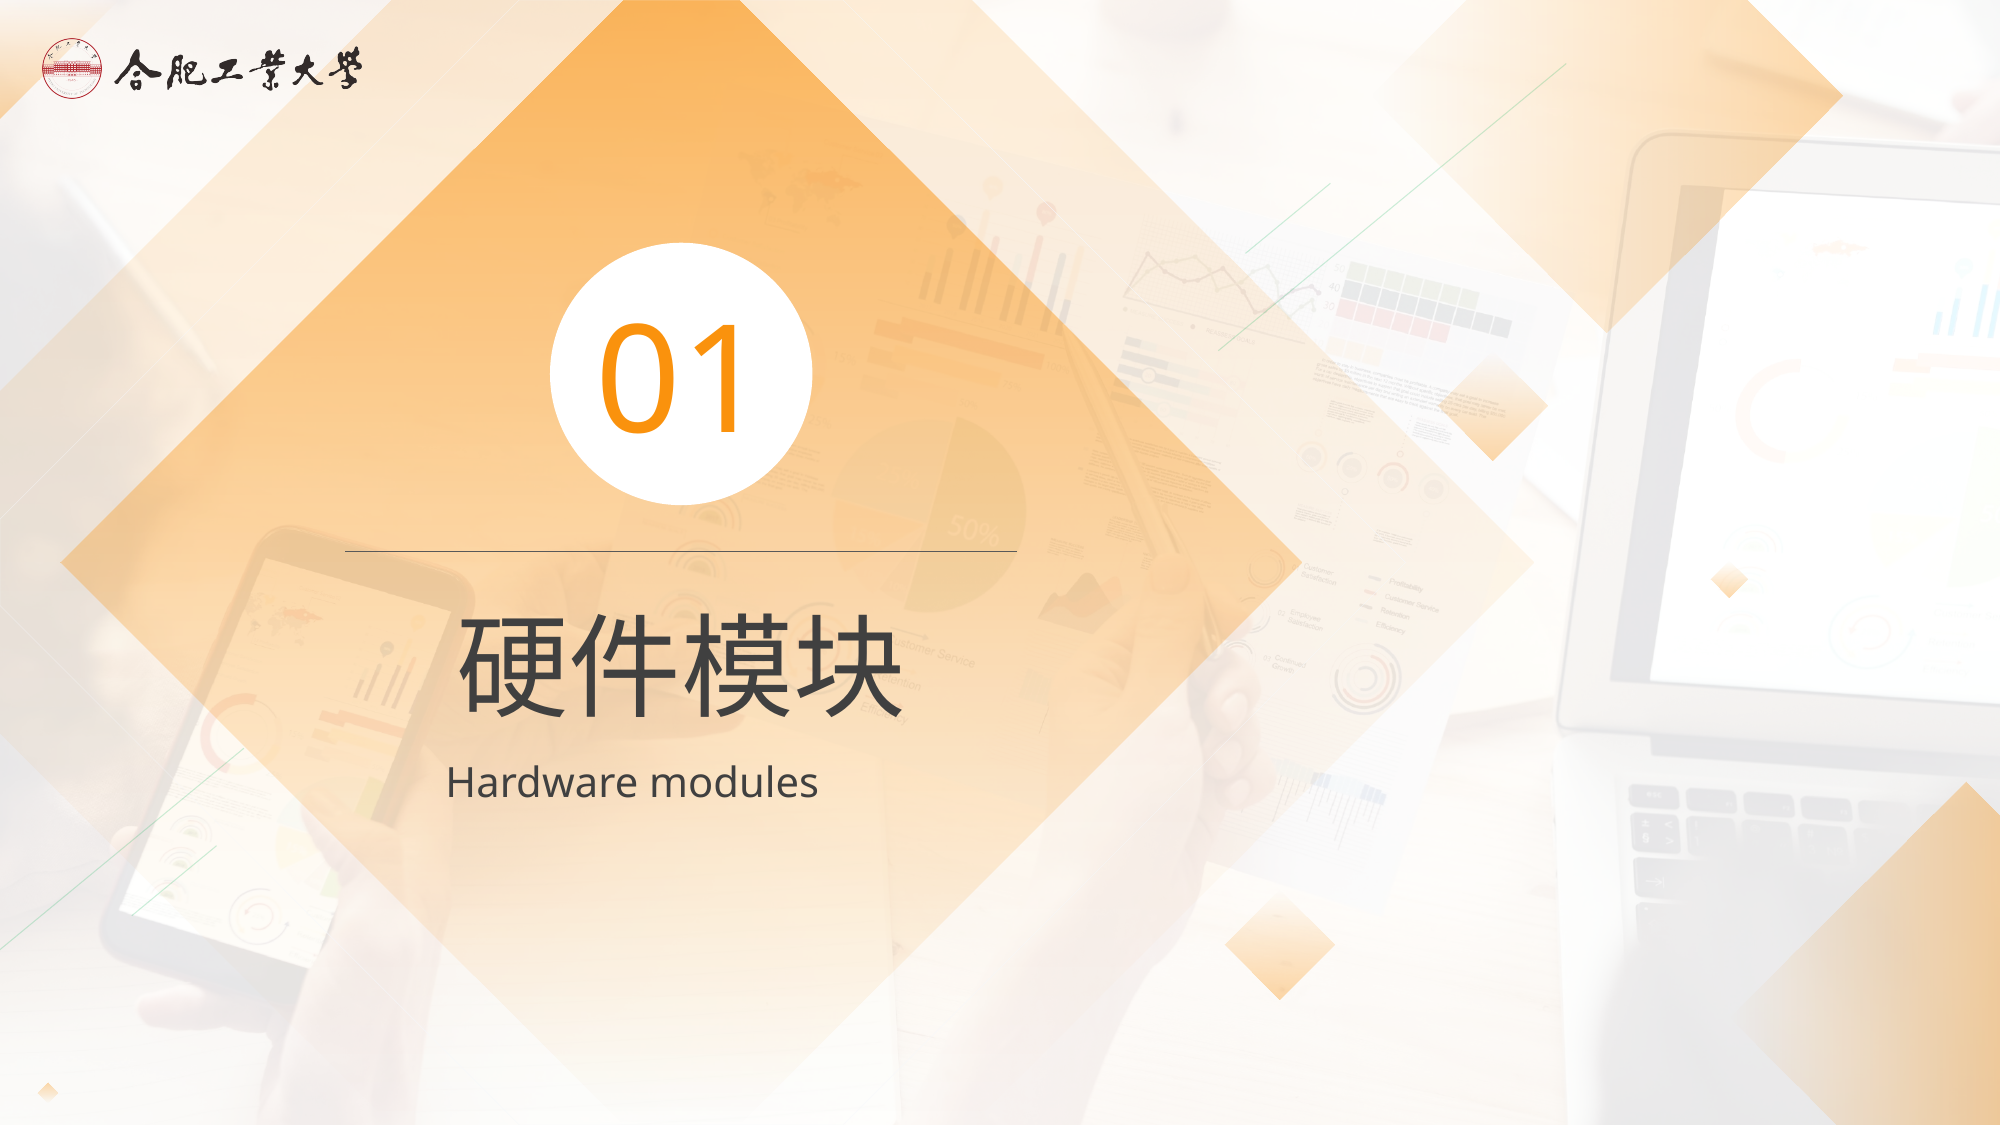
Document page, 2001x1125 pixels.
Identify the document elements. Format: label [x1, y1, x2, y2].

text_box [0, 748, 244, 1036]
picture [0, 0, 2000, 1125]
text_box [423, 588, 940, 814]
text_box [131, 845, 217, 916]
text_box [1218, 63, 1567, 351]
text_box [532, 242, 830, 506]
